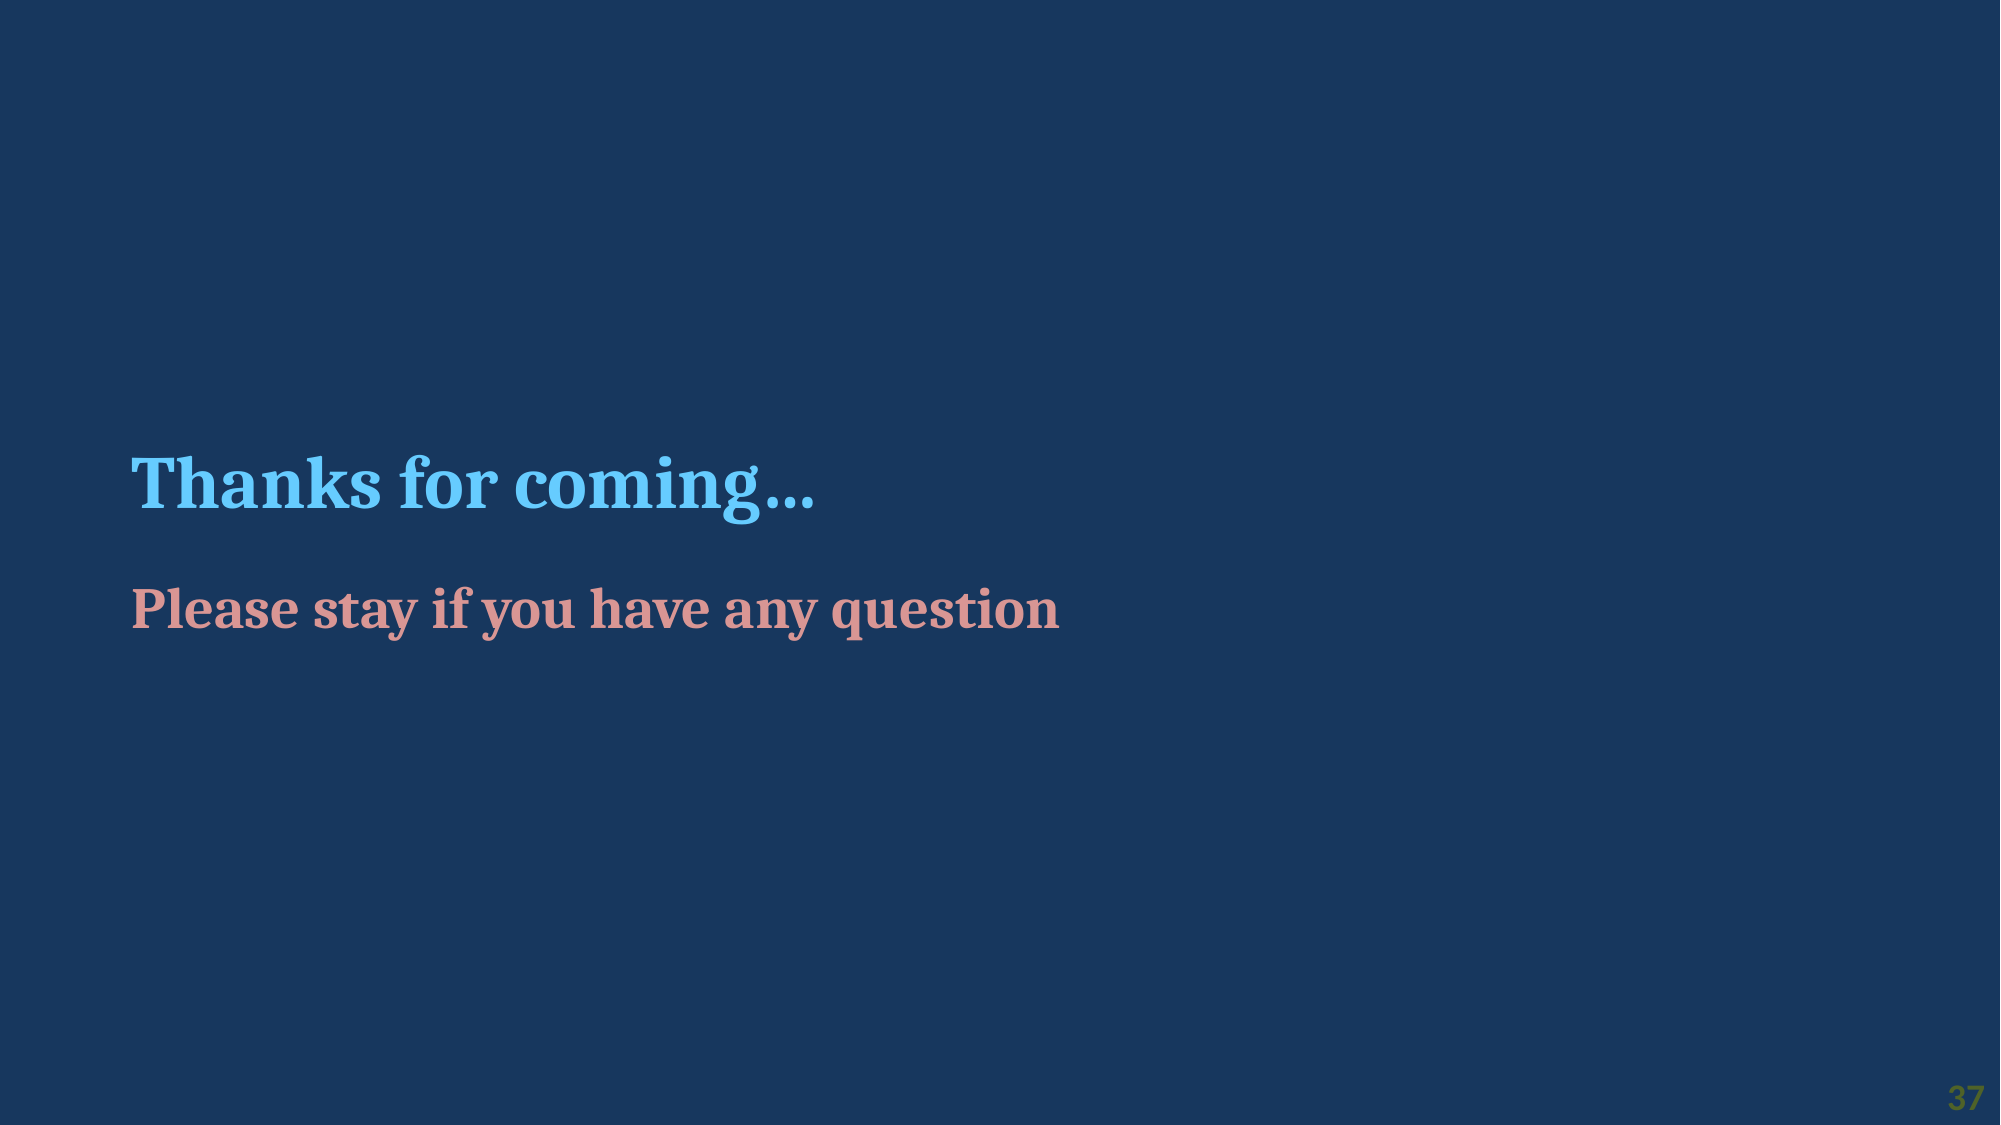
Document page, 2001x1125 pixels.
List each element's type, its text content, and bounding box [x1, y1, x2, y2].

title Thanks for coming… [116, 419, 1917, 538]
list Please stay if you have any question [116, 562, 1188, 726]
slide_number 37 [1899, 1065, 2000, 1125]
